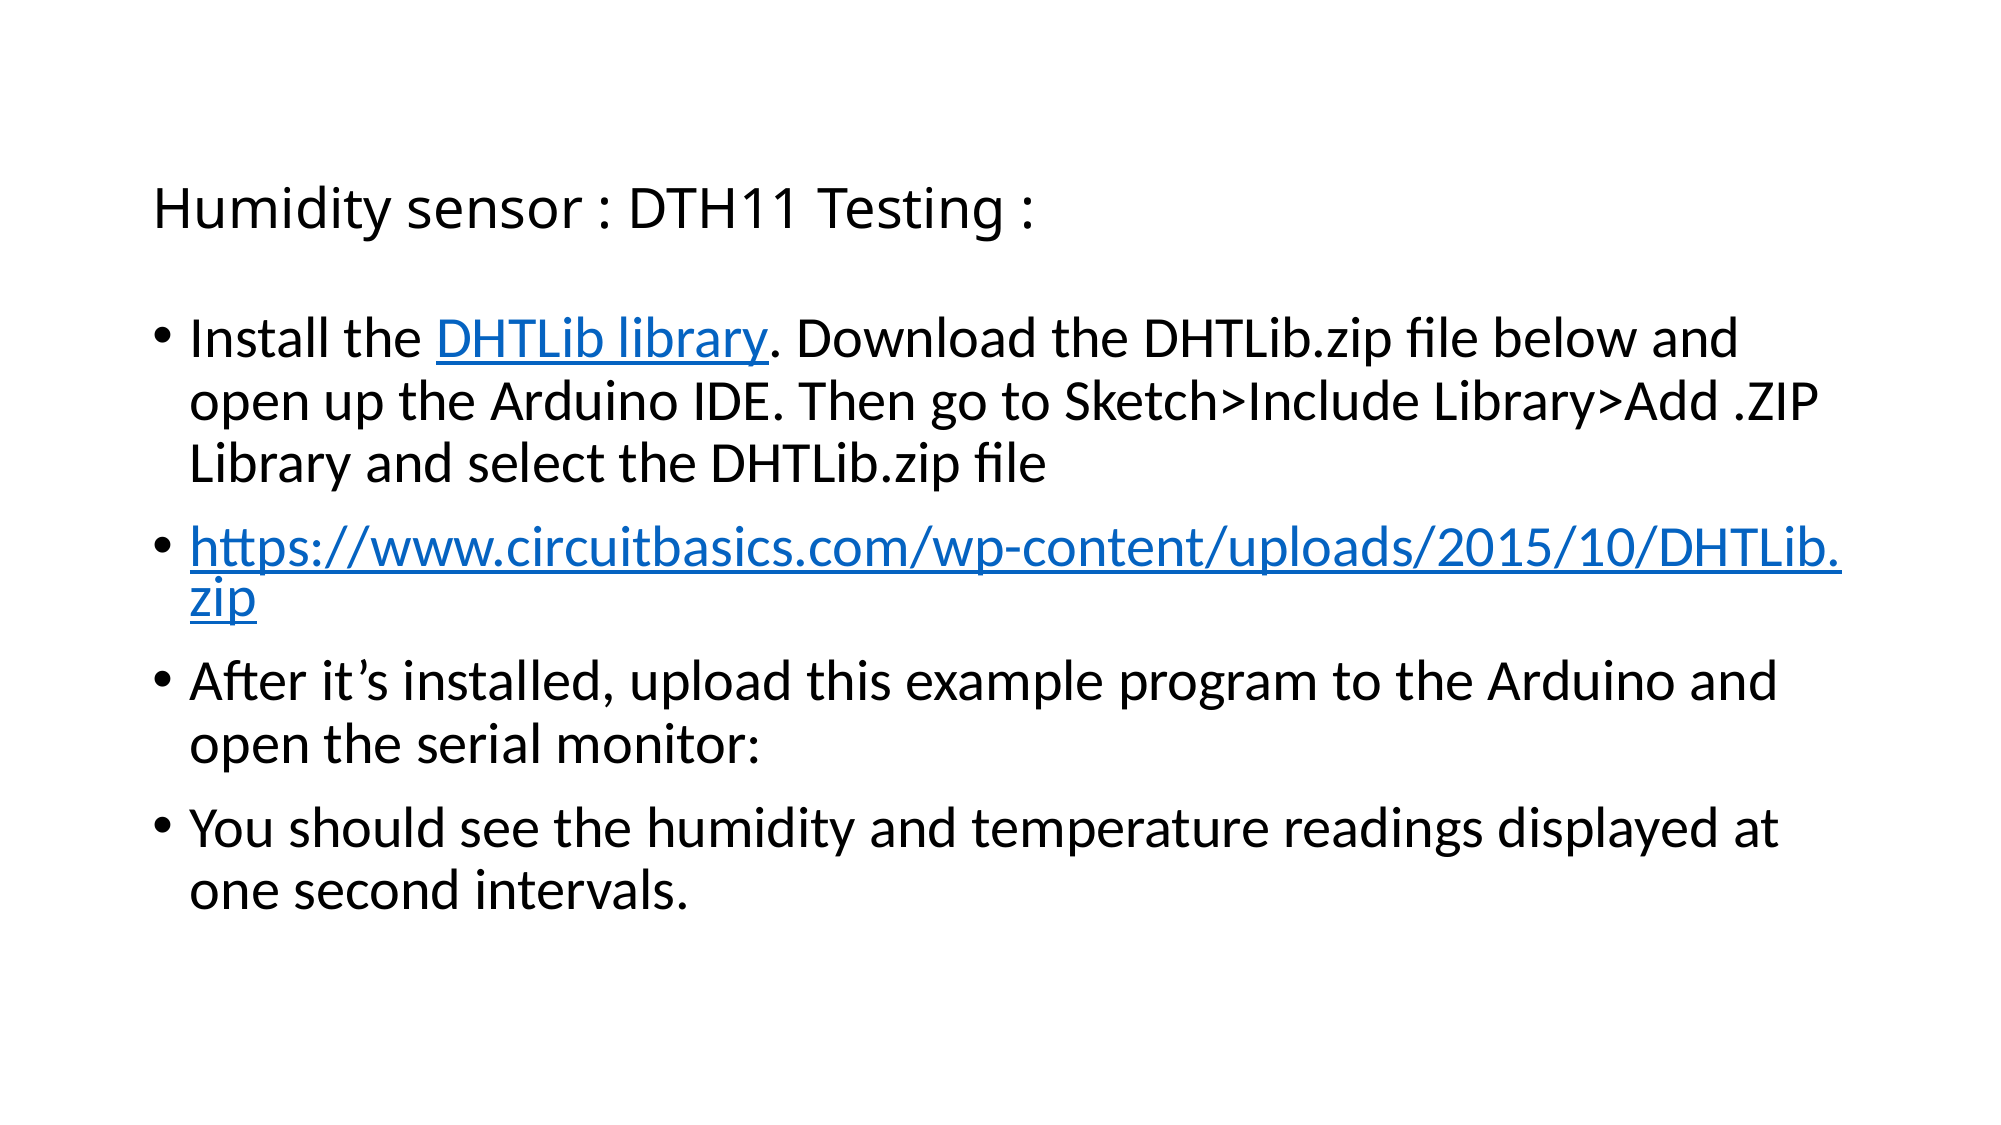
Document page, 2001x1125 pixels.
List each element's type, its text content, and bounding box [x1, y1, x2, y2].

title Humidity sensor : DTH11 Testing : [137, 173, 1863, 249]
list Install the DHTLib library. Download the DHTLib.zip file below and open up the Arduino IDE. Then go to Sketch>Include Library>Add .ZIP Library and select the DHTLib.zip file https://www.circuitbasics.com/wp-content/uploads/2015/10/DHTLib.zip After it’s installed, upload this example program to the Arduino and open the serial monitor: You should see the humidity and temperature readings displayed at one second intervals. [137, 299, 1863, 1014]
